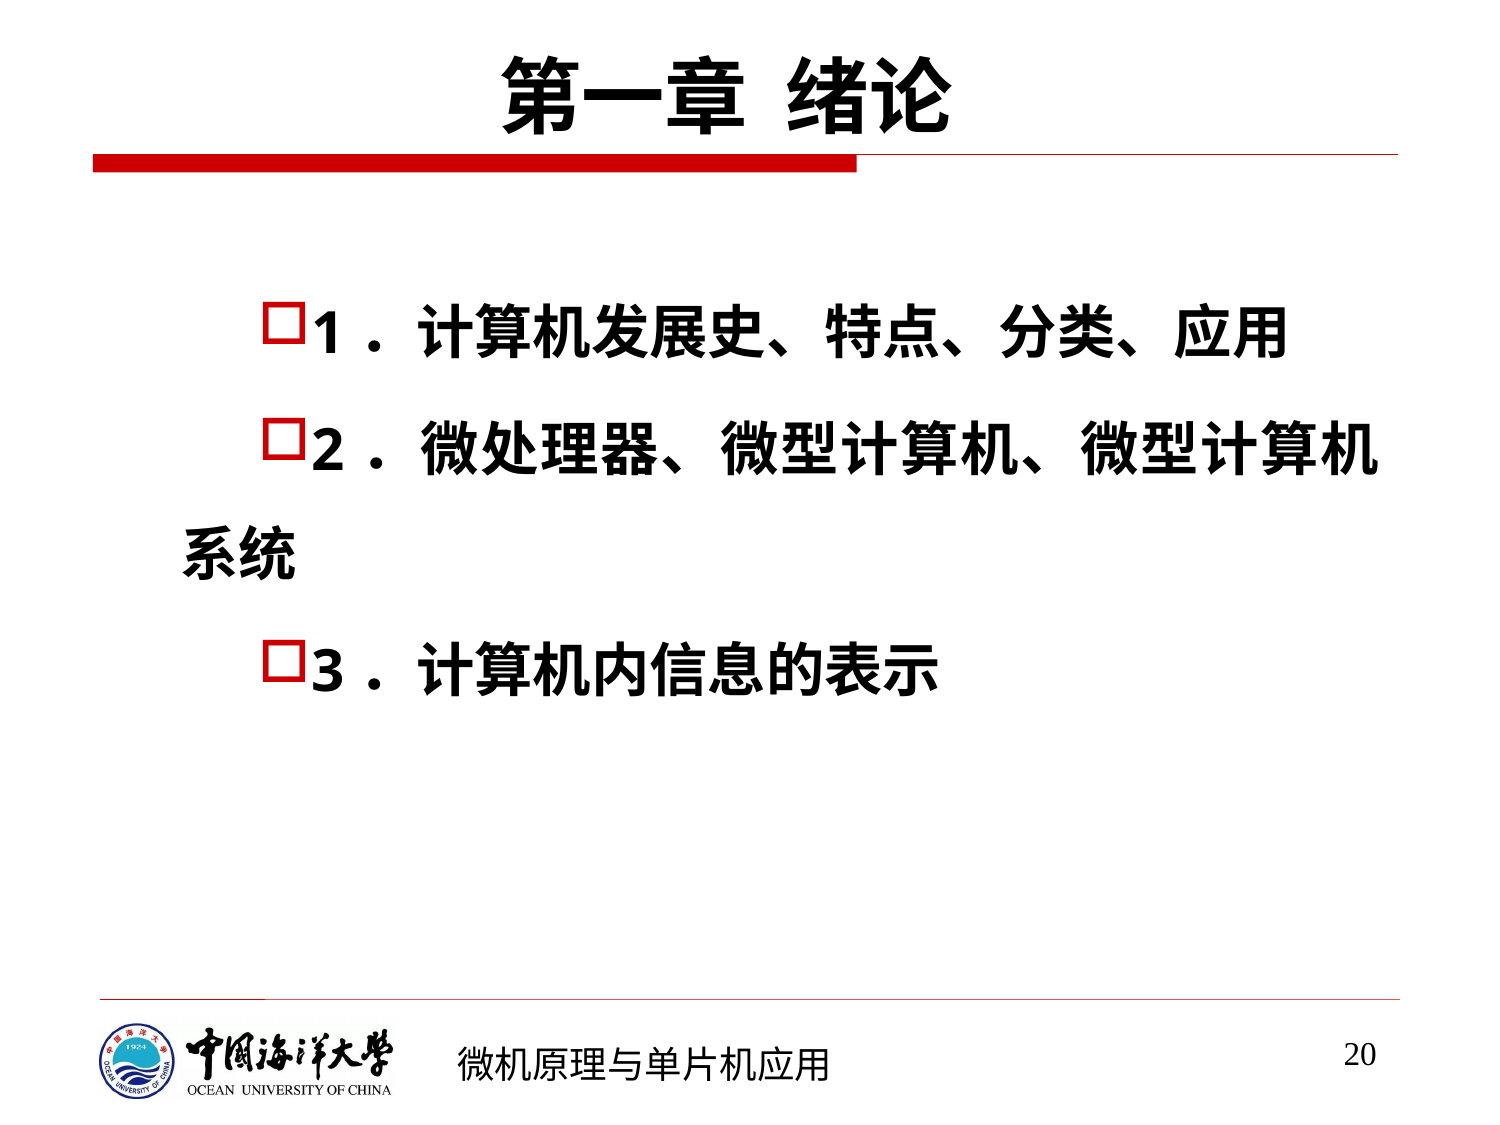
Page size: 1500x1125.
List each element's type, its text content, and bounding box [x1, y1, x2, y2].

slide_number 20 [1328, 1024, 1407, 1103]
text_box 第一章 绪论 [212, 18, 1239, 170]
picture [99, 1017, 396, 1099]
subtitle 1．计算机发展史、特点、分类、应用 2．微处理器、微型计算机、微型计算机系统 3．计算机内信息的表示 [88, 252, 1394, 848]
